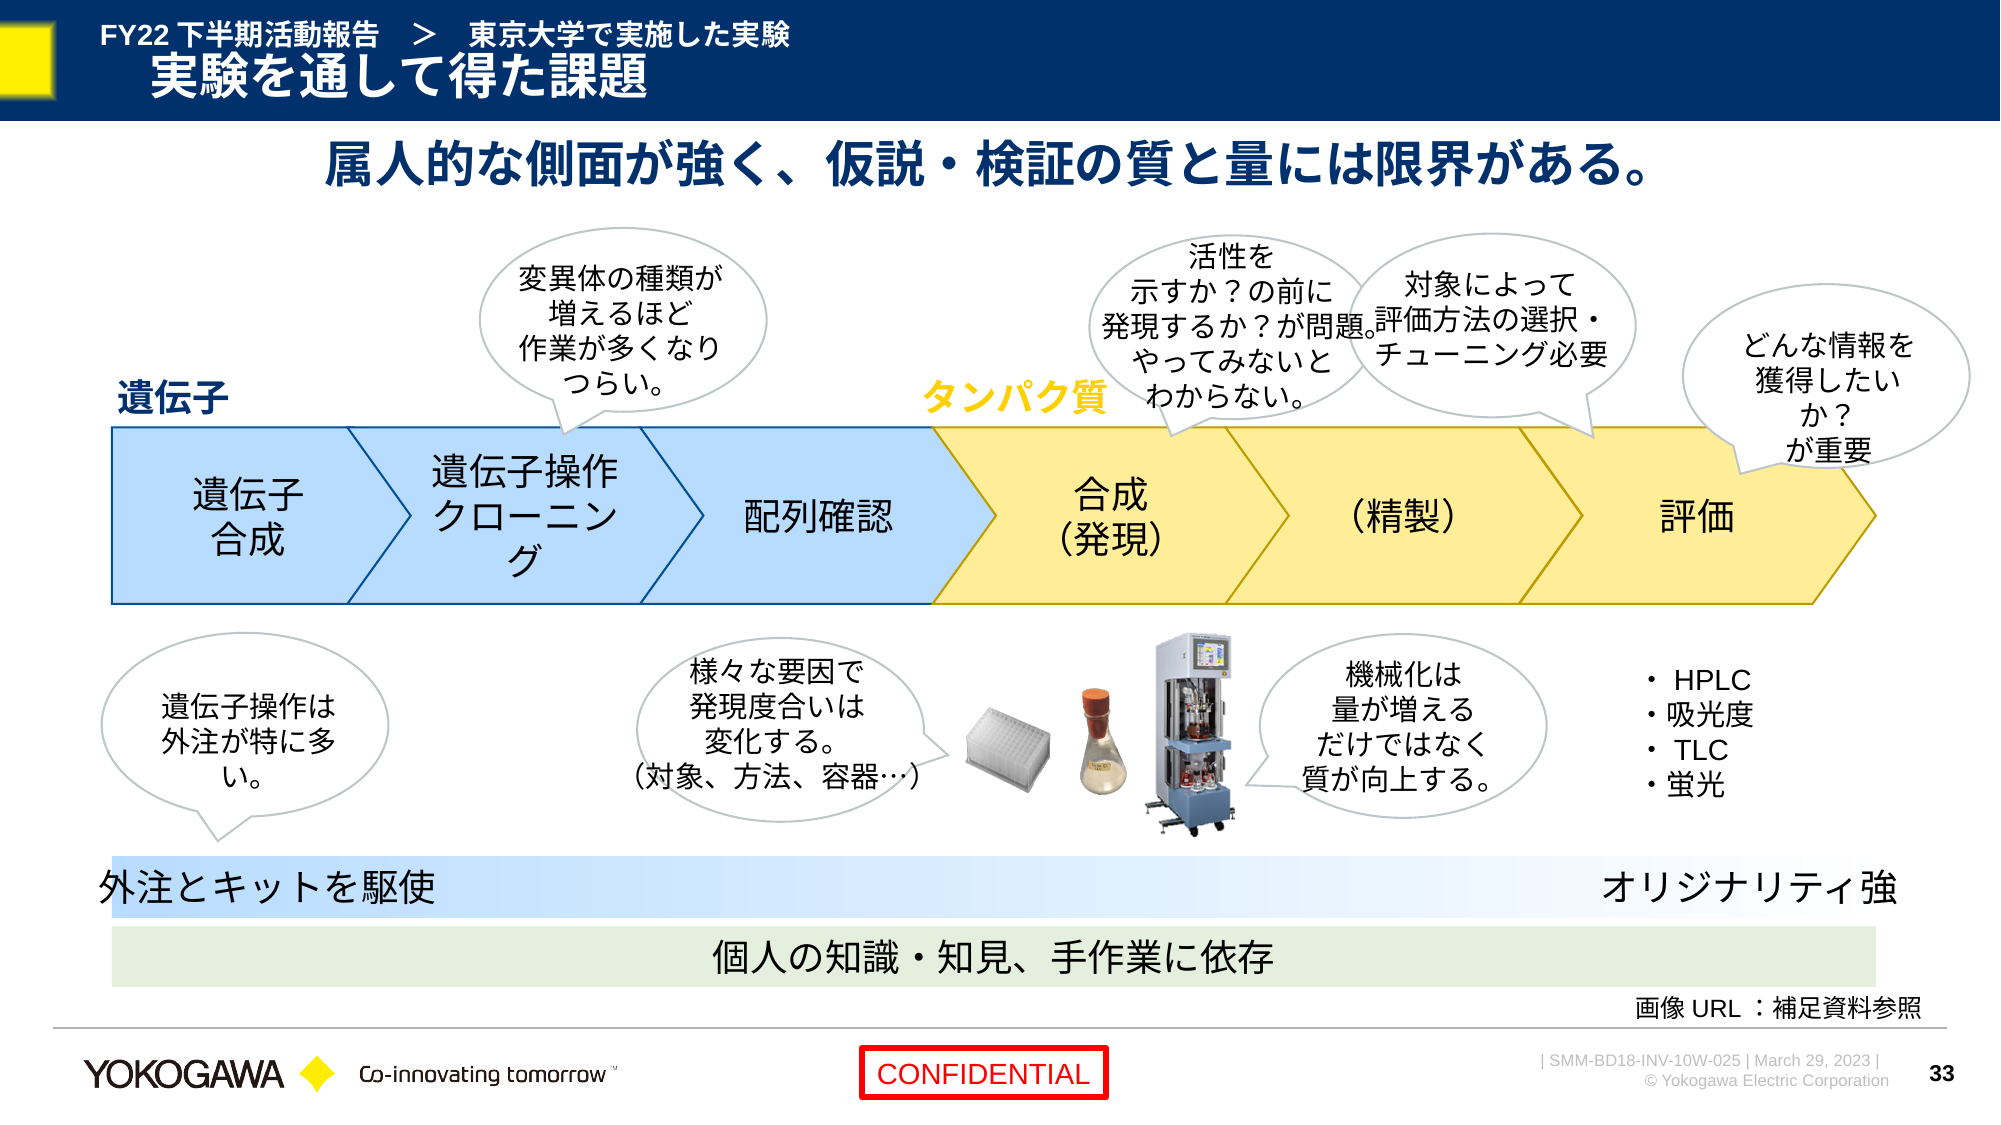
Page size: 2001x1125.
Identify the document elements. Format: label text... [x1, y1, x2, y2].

text_box [1164, 421, 1207, 438]
picture [1141, 627, 1239, 838]
title FY22下半期活動報告 ＞ 東京大学で実施した実験 実験を通して得た課題 [84, 20, 1955, 106]
text_box [751, 276, 768, 364]
text_box [522, 226, 724, 253]
text_box [1385, 379, 1611, 439]
text_box [1324, 633, 1482, 648]
text_box 画像URL：補足資料参照 [1620, 985, 1938, 1031]
slide_number 33 [1904, 1042, 1970, 1103]
picture [1068, 688, 1131, 799]
text_box どんな情報を 獲得したいか？ が重要 [1716, 319, 1942, 475]
text_box 遺伝子 合成 [110, 426, 408, 605]
text_box [162, 801, 328, 843]
text_box 属人的な側面が強く、仮説・検証の質と量には限界がある。 [0, 125, 2000, 201]
text_box [478, 281, 492, 359]
text_box [1392, 232, 1592, 258]
text_box 合成 （発現） [930, 426, 1287, 605]
text_box 遺伝子操作は 外注が特に多い。 [136, 680, 362, 801]
text_box [1627, 291, 1637, 359]
text_box [1681, 283, 1941, 436]
text_box [718, 636, 843, 646]
picture [957, 704, 1056, 795]
text_box 様々な要因で 発現度合いは 変化する。 （対象、方法、容器…） [594, 646, 961, 801]
picture [0, 6, 69, 115]
text_box タンパク質 [907, 366, 1125, 427]
text_box [687, 801, 874, 823]
text_box [1540, 696, 1548, 756]
text_box [1324, 804, 1482, 819]
text_box オリジナリティ強 [1585, 856, 1913, 917]
text_box 評価 [1517, 426, 1878, 605]
text_box [554, 408, 669, 437]
text_box ・HPLC ・吸光度 ・TLC ・蛍光 [1622, 654, 1770, 809]
text_box 対象によって 評価方法の選択・チューニング必要 [1355, 258, 1627, 379]
text_box 個人の知識・知見、手作業に依存 [111, 925, 1877, 988]
text_box [111, 856, 1877, 918]
text_box 配列確認 [638, 426, 994, 605]
text_box [1942, 320, 1971, 432]
picture [83, 1055, 617, 1093]
text_box 遺伝子 [102, 366, 245, 427]
text_box 変異体の種類が 増えるほど 作業が多くなり つらい。 [492, 253, 751, 408]
text_box 遺伝子操作クローニング [345, 426, 701, 605]
text_box 外注とキットを駆使 [84, 856, 452, 917]
text_box [100, 631, 390, 786]
text_box 活性を 示すか？の前に 発現するか？が問題。やってみないと わからない。 [1081, 230, 1385, 421]
text_box [1244, 693, 1268, 787]
text_box 機械化は 量が増える だけではなく 質が向上する。 [1268, 648, 1540, 804]
text_box （精製） [1223, 426, 1580, 605]
